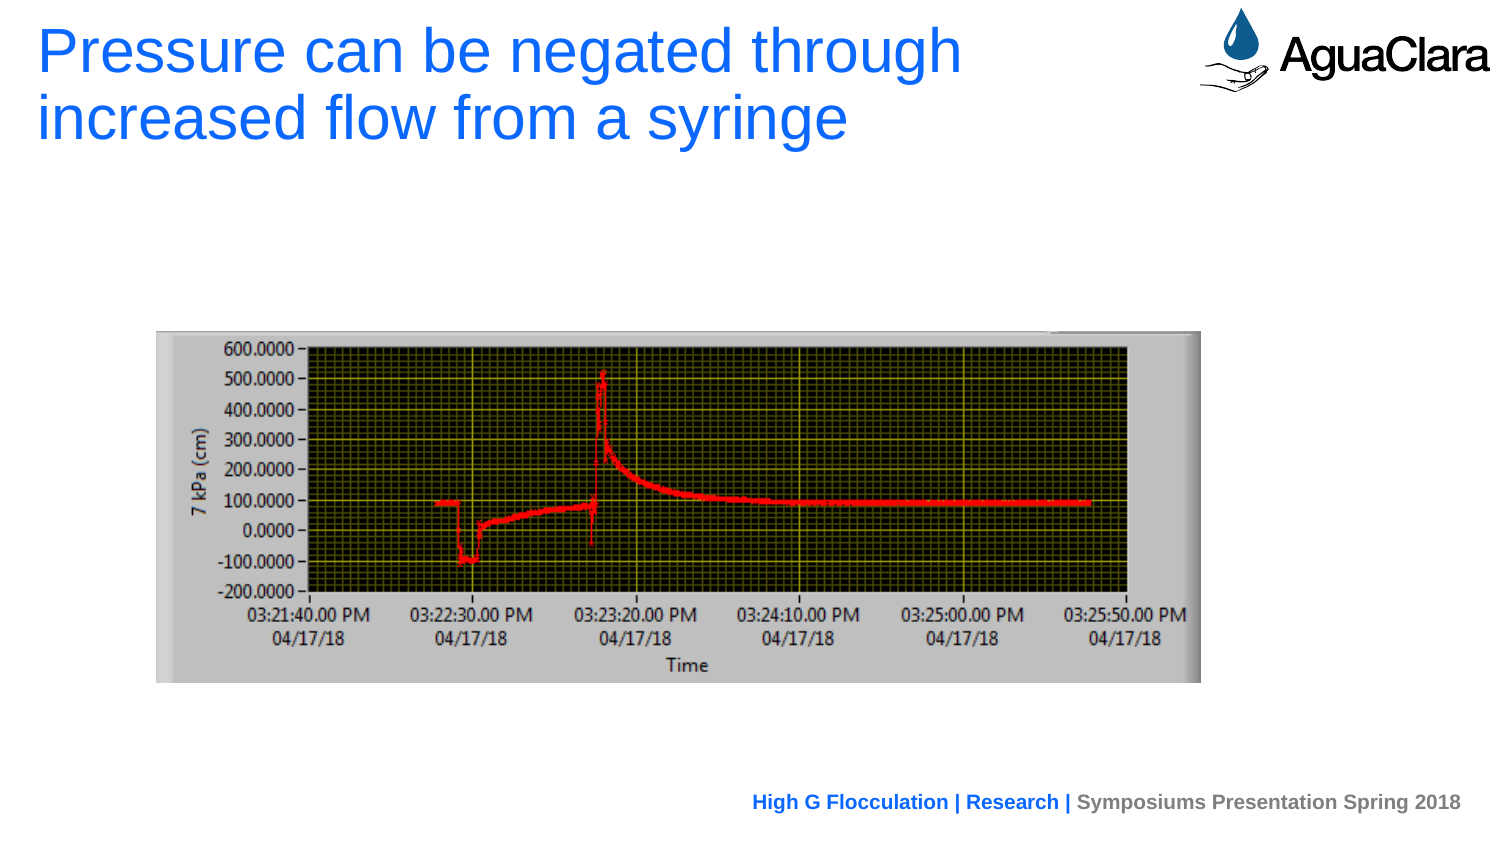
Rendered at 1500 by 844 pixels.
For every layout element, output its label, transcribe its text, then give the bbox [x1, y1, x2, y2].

picture [156, 331, 1201, 684]
text_box High G Flocculation | Research | Symposiums Presentation Spring 2018 [640, 781, 1476, 822]
picture [1200, 7, 1491, 126]
text_box Pressure can be negated through increased flow from a syringe [17, 70, 1233, 173]
